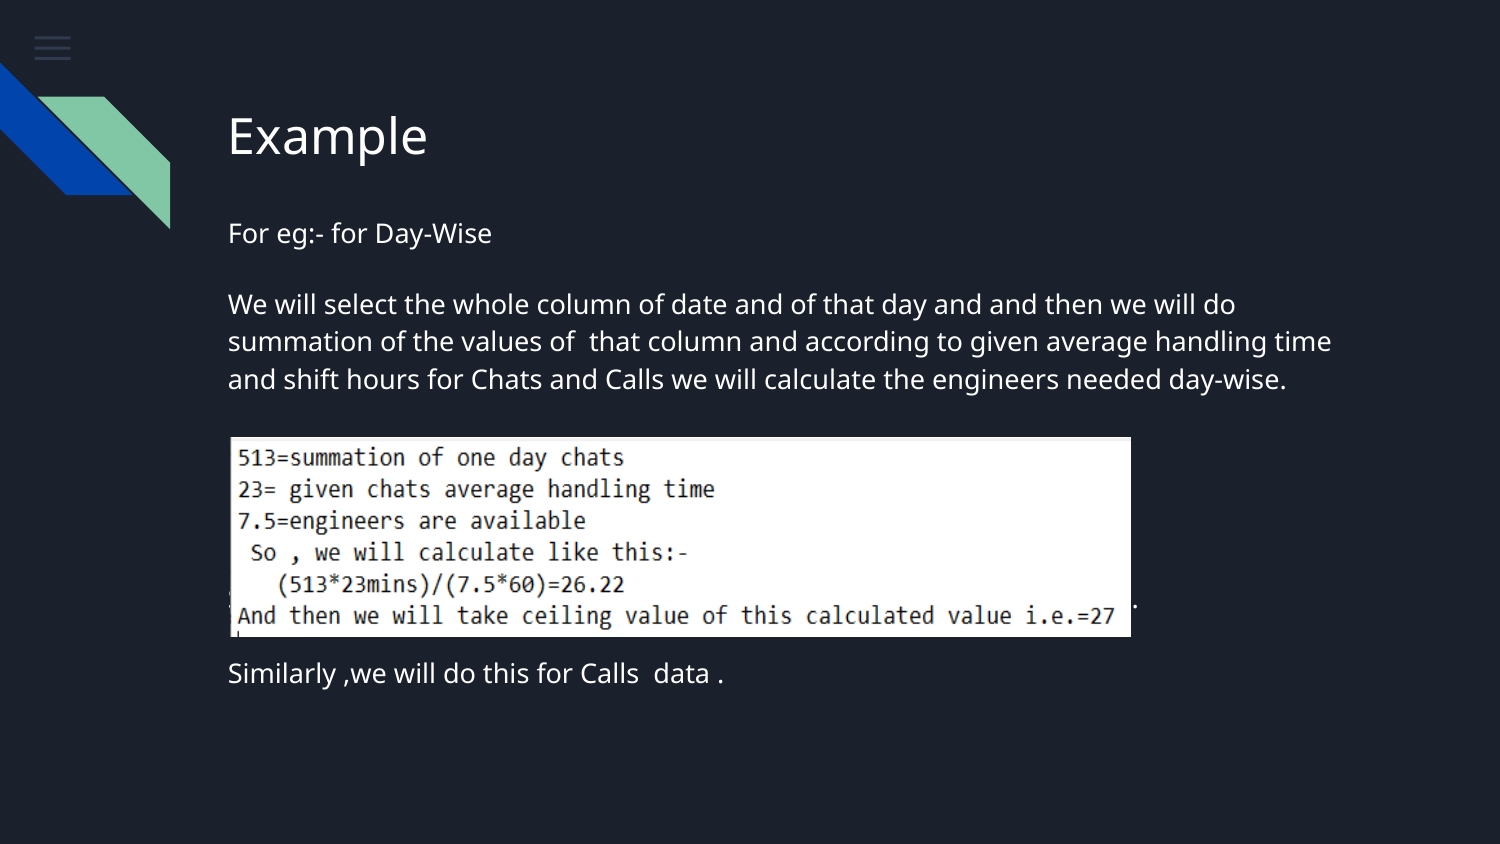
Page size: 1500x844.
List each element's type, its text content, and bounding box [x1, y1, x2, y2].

title Example [212, 89, 1368, 187]
list For eg:- for Day-Wise We will select the whole column of date and of that day and and then we will do summation of the values of that column and according to given average handling time and shift hours for Chats and Calls we will calculate the engineers needed day-wise. So this calculations tells that we require this much amount of resources. Similarly ,we will do this for Calls data . [212, 196, 1368, 799]
picture [229, 437, 1131, 637]
